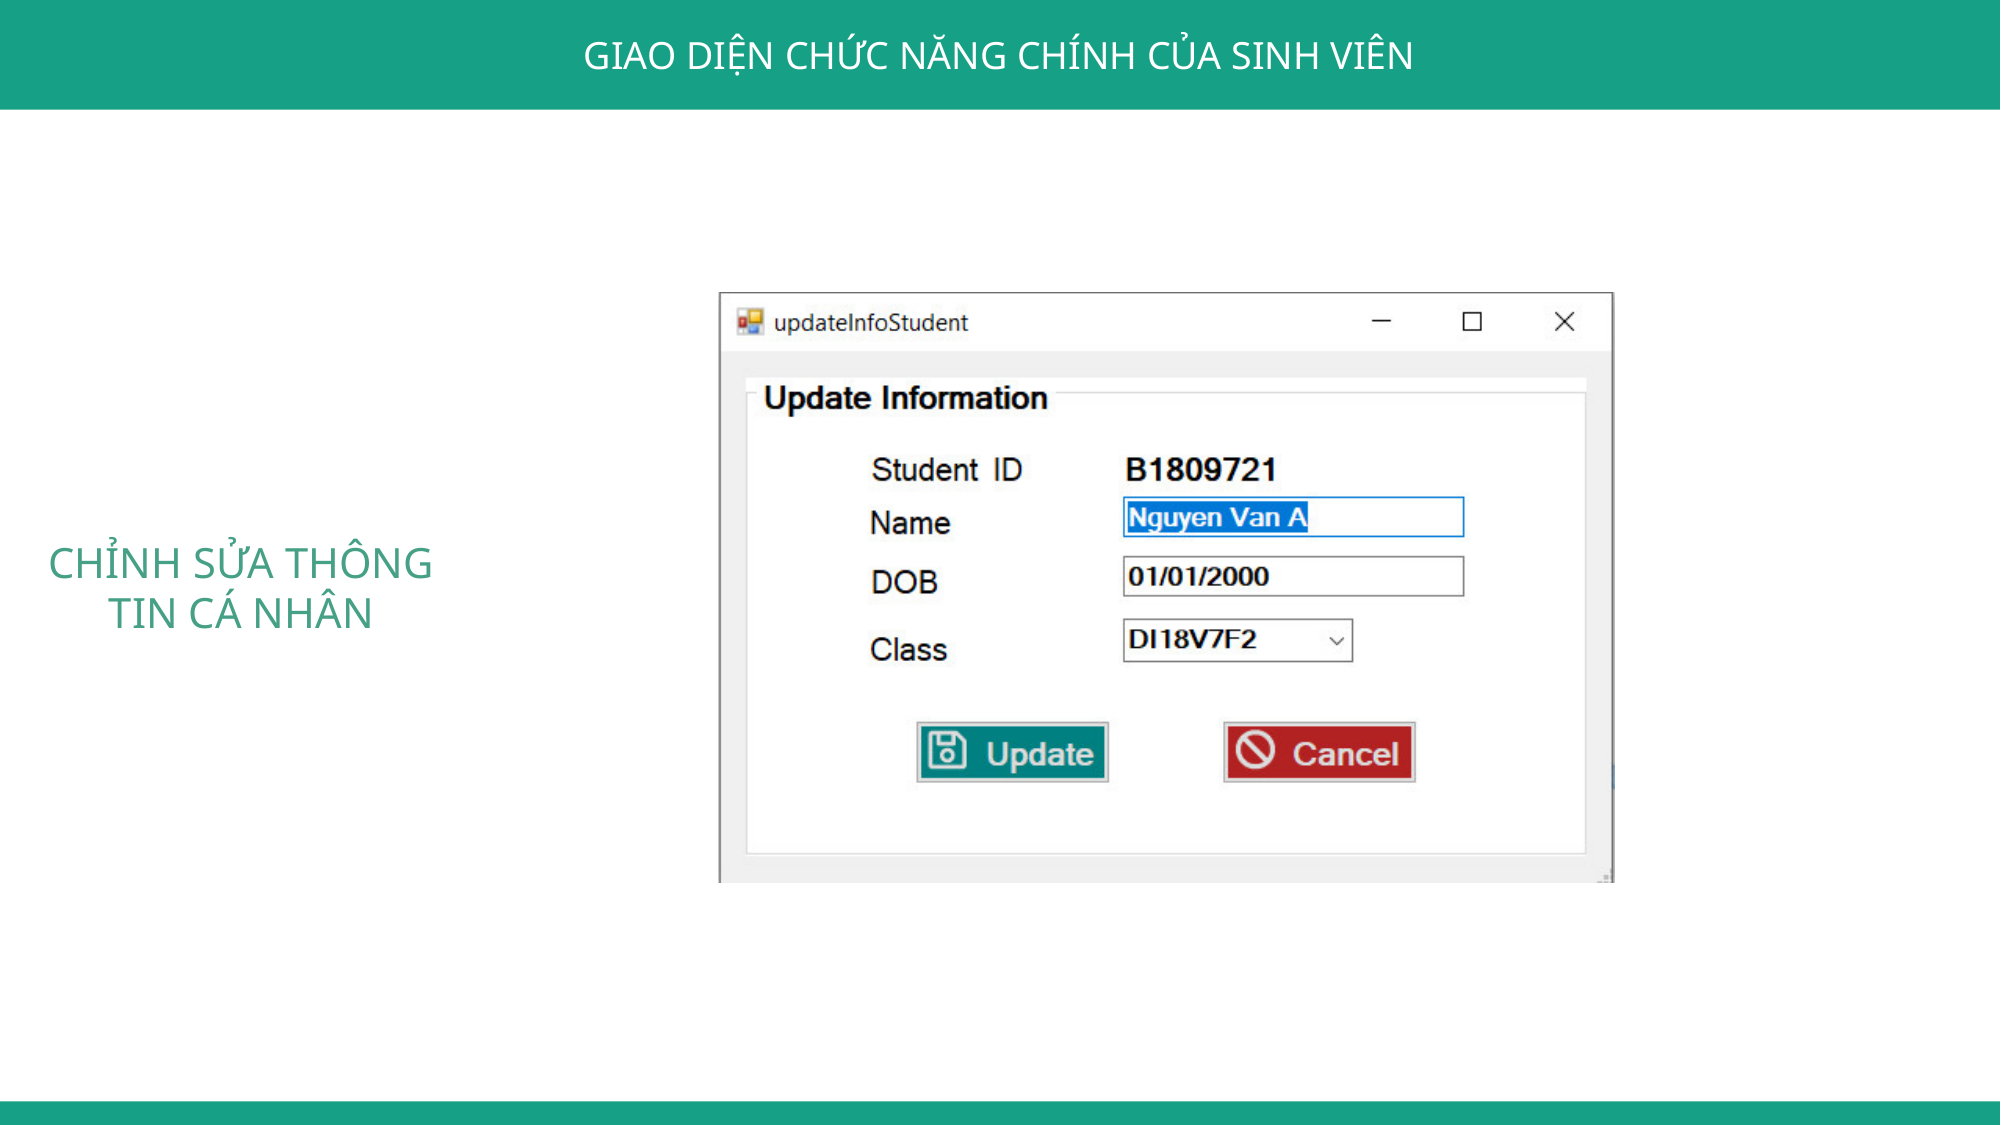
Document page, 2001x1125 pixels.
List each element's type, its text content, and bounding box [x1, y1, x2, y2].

text_box GIAO DIỆN CHỨC NĂNG CHÍNH CỦA SINH VIÊN [0, 0, 2000, 111]
text_box CHỈNH SỬA THÔNG TIN CÁ NHÂN [0, 529, 483, 645]
text_box [0, 1100, 2000, 1125]
picture [718, 292, 1615, 884]
